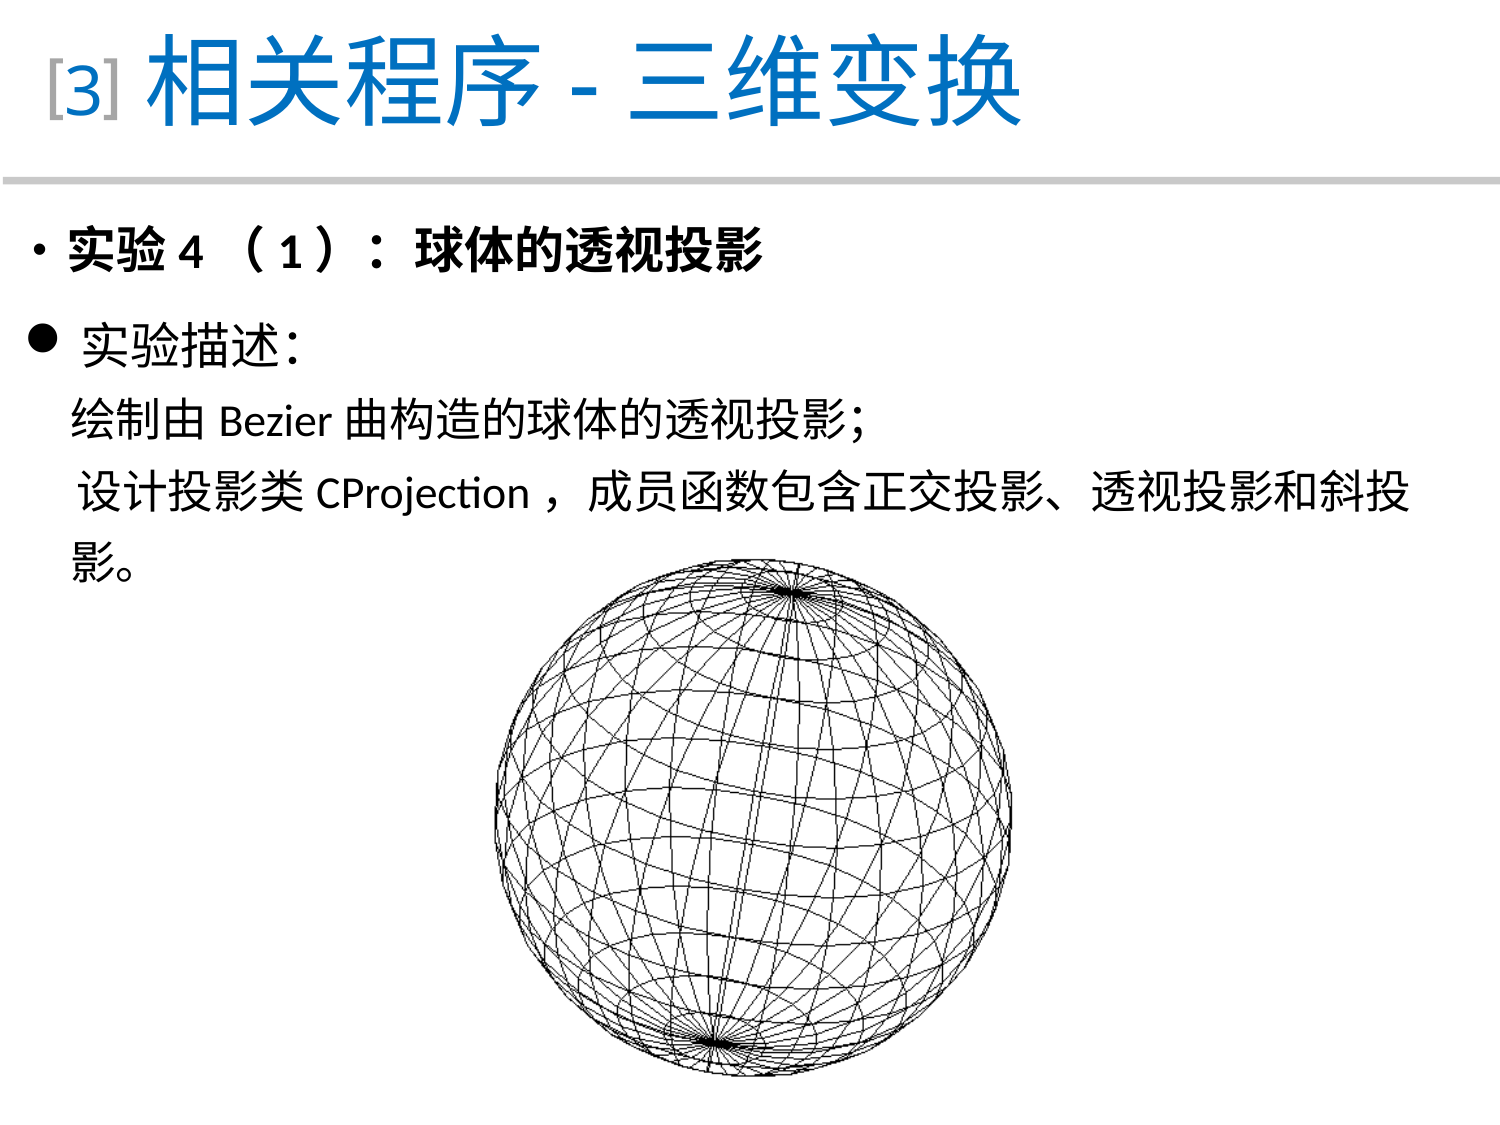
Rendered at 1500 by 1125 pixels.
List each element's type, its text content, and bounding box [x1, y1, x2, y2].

picture [430, 515, 1072, 1095]
text_box 相关程序-三维变换 [117, 11, 1052, 147]
text_box [103, 58, 117, 121]
text_box 实验描述： 绘制由Bezier曲构造的球体的透视投影； 设计投影类CProjection，成员函数包含正交投影、透视投影和斜投影。 [9, 289, 1498, 675]
text_box [49, 58, 63, 121]
list 实验4（1）：球体的透视投影 [17, 196, 1475, 289]
text_box [1, 175, 1500, 186]
text_box 3 [49, 41, 117, 137]
